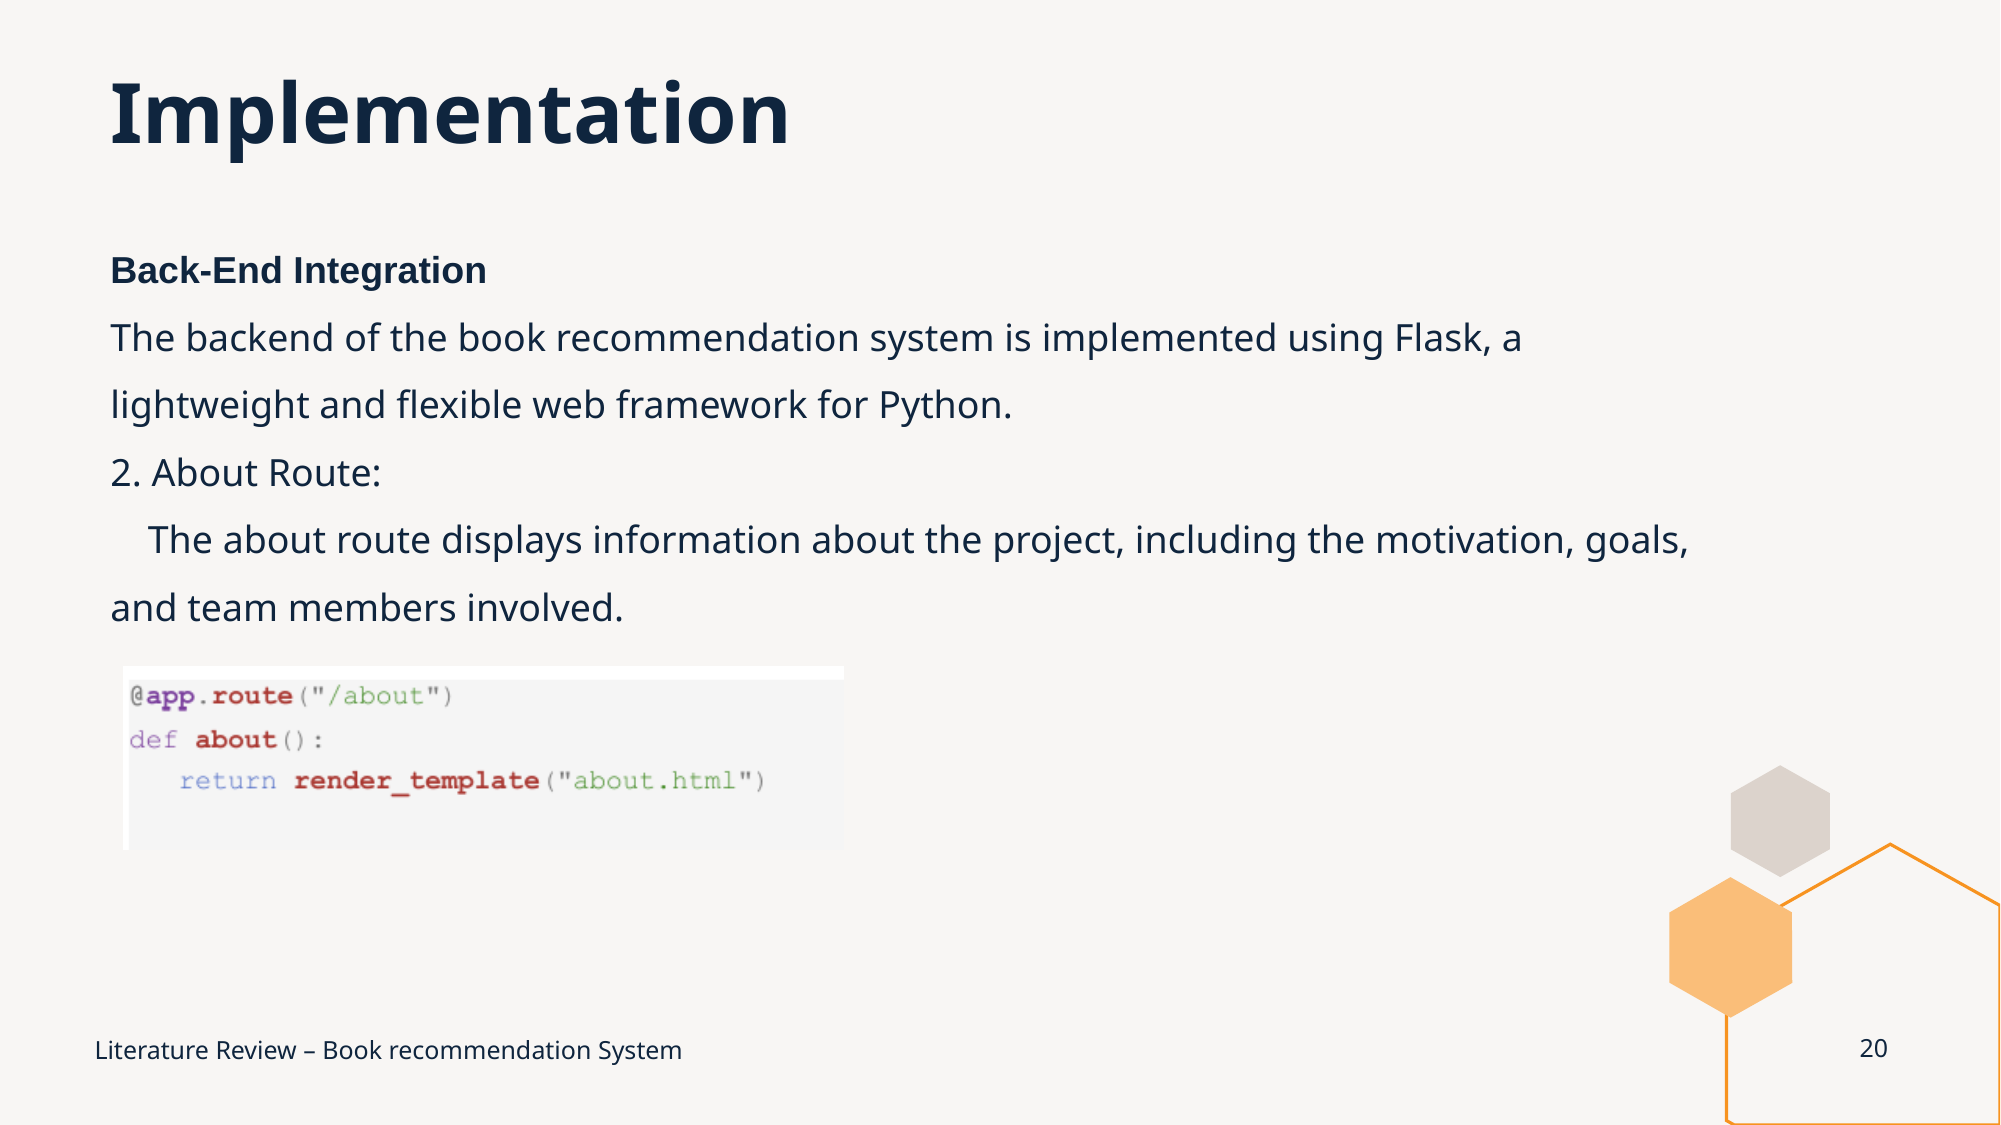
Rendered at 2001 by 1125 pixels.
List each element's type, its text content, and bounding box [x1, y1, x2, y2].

slide_number 20 [1836, 1020, 1912, 1080]
footer Literature Review – Book recommendation System [79, 1020, 755, 1080]
title Implementation [95, 64, 1760, 189]
picture [123, 666, 844, 850]
text_box Back-End Integration The backend of the book recommendation system is implemented using Flask, a lightweight and flexible web framework for Python. 2. About Route: The about route displays information about the project, including the motivation, goals, and team members involved. [95, 216, 1723, 960]
